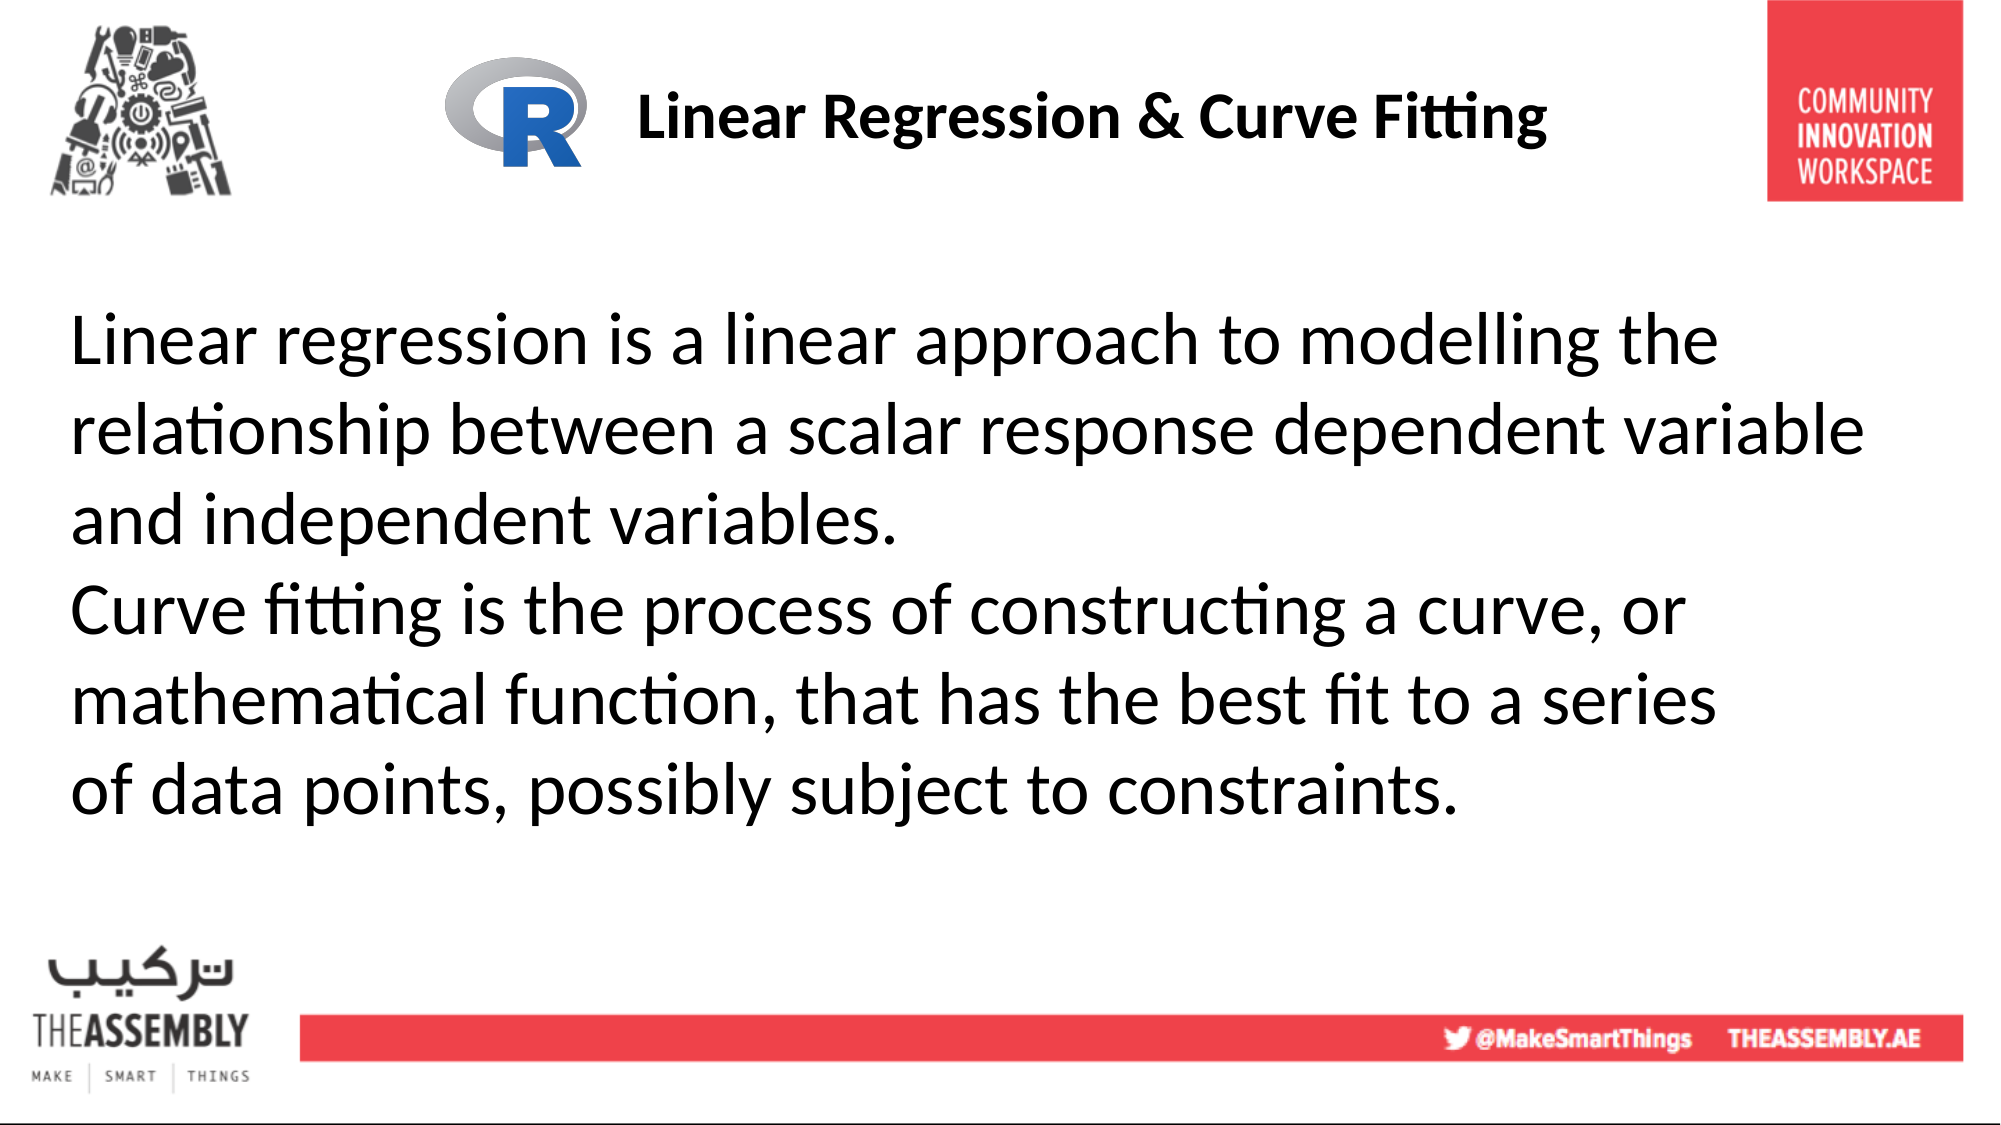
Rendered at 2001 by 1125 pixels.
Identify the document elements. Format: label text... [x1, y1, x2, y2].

picture [0, 0, 2001, 1125]
text_box Linear regression is a linear approach to modelling the relationship between a scalar response dependent variable and independent variables. Curve fitting is the process of constructing a curve, or mathematical function, that has the best fit to a series of data points, possibly subject to constraints. [56, 282, 1944, 837]
text_box Linear Regression & Curve Fitting [414, 36, 1773, 188]
